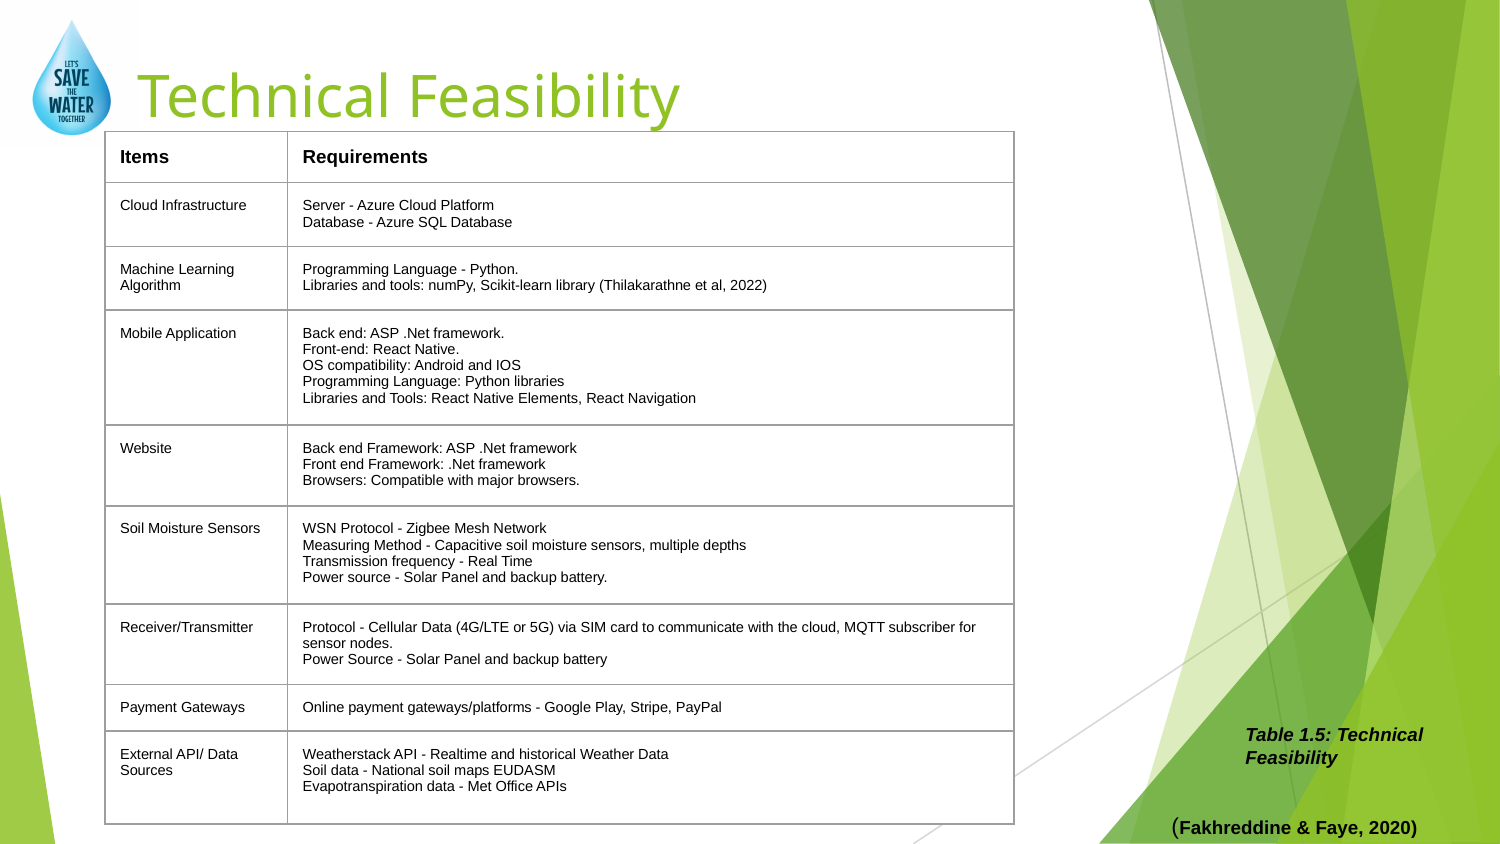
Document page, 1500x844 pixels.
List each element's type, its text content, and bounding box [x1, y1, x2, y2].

title Technical Feasibility [123, 43, 892, 160]
table_cell Back end Framework: ASP .Net framework Front end Framework: .Net framework Browsers: Compatible with major browsers. [288, 426, 1013, 505]
table_cell Programming Language - Python. Libraries and tools: numPy, Scikit-learn library (Thilakarathne et al, 2022) [288, 247, 1013, 309]
table_cell External API/ Data Sources [106, 732, 287, 823]
picture [0, 0, 140, 149]
table_cell Back end: ASP .Net framework. Front-end: React Native. OS compatibility: Android and IOS Programming Language: Python libraries Libraries and Tools: React Native Elements, React Navigation [288, 311, 1013, 424]
table_cell Server - Azure Cloud Platform Database - Azure SQL Database [288, 183, 1013, 246]
table_cell Weatherstack API - Realtime and historical Weather Data Soil data - National soil maps EUDASM Evapotranspiration data - Met Office APIs [288, 732, 1013, 823]
table_cell Website [106, 426, 287, 505]
text_box Table 1.5: Technical Feasibility [1230, 707, 1471, 783]
table_cell Receiver/Transmitter [106, 605, 287, 684]
table_cell WSN Protocol - Zigbee Mesh Network Measuring Method - Capacitive soil moisture sensors, multiple depths Transmission frequency - Real Time Power source - Solar Panel and backup battery. [288, 507, 1013, 603]
table_cell Cloud Infrastructure [106, 183, 287, 246]
table_header Items [106, 157, 287, 182]
table_cell Online payment gateways/platforms - Google Play, Stripe, PayPal [288, 685, 1013, 730]
table_cell Machine Learning Algorithm [106, 247, 287, 309]
table_cell Mobile Application [106, 311, 287, 424]
table_header Requirements [288, 132, 1013, 182]
table_cell Protocol - Cellular Data (4G/LTE or 5G) via SIM card to communicate with the cloud, MQTT subscriber for sensor nodes. Power Source - Solar Panel and backup battery [288, 605, 1013, 684]
table_cell Payment Gateways [106, 685, 287, 730]
text_box (Fakhreddine & Faye, 2020) [1150, 793, 1436, 844]
table_cell Soil Moisture Sensors [106, 507, 287, 603]
